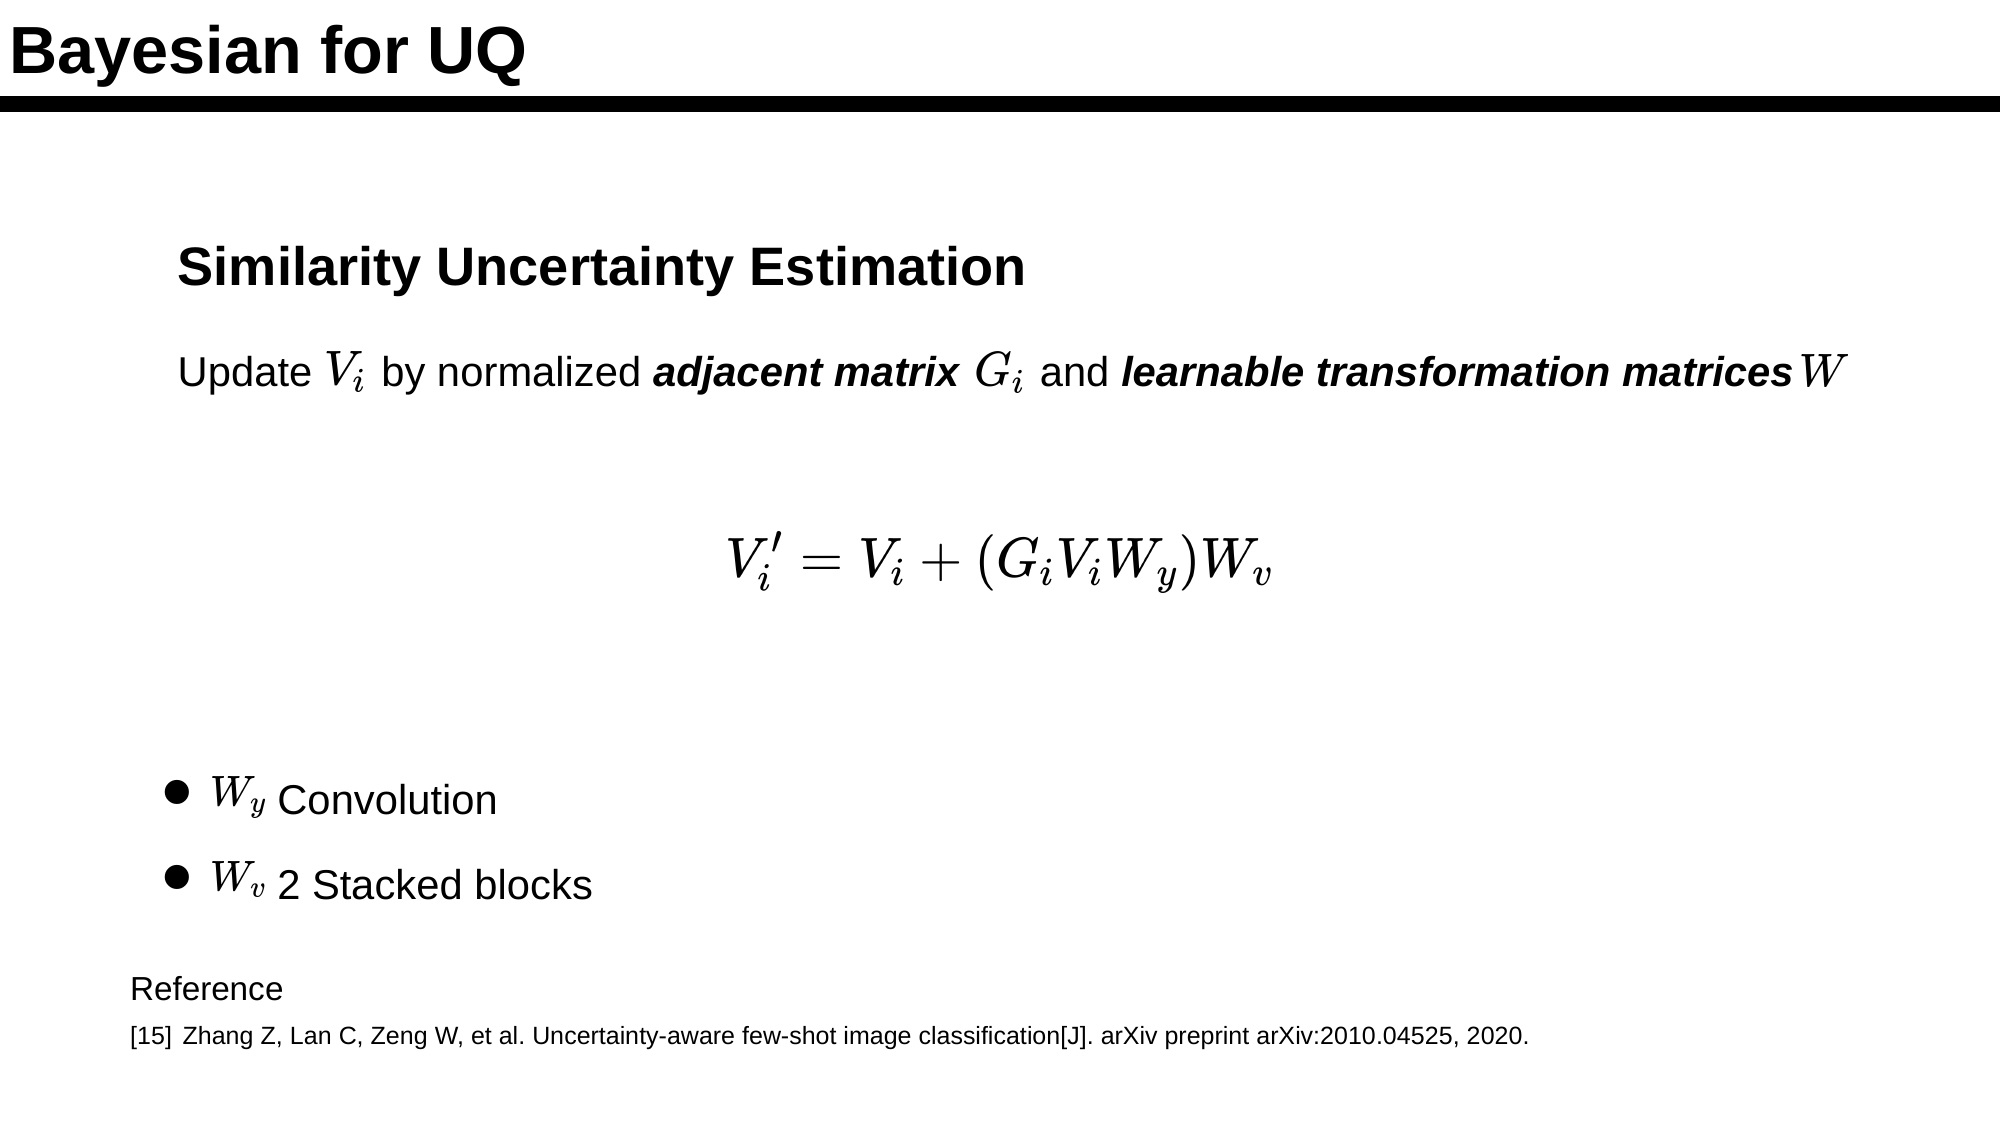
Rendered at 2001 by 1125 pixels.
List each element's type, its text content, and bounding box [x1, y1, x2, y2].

picture [210, 861, 267, 897]
picture [974, 351, 1026, 393]
text_box Bayesian for UQ [0, 0, 1696, 95]
picture [324, 351, 367, 392]
picture [725, 531, 1274, 593]
text_box Reference [15] Zhang Z, Lan C, Zeng W, et al. Uncertainty-aware few-shot image classification[J]. arXiv preprint arXiv:2010.04525, 2020. [115, 959, 1938, 1060]
picture [210, 776, 267, 818]
text_box Similarity Uncertainty Estimation [162, 223, 1188, 304]
picture [1799, 354, 1848, 387]
text_box Update by normalized adjacent matrix and learnable transformation matrices [162, 337, 1868, 403]
